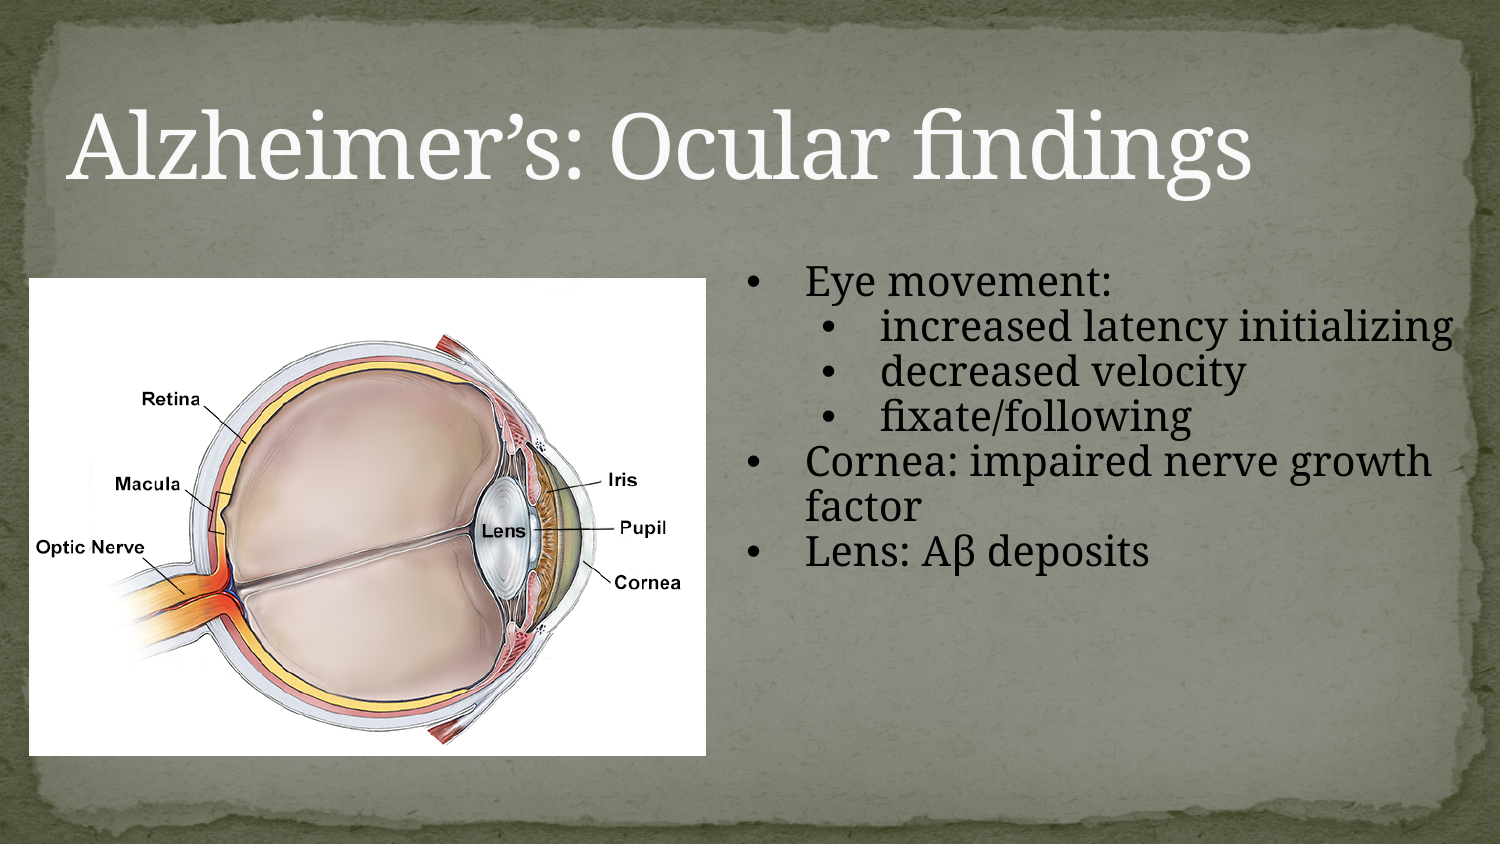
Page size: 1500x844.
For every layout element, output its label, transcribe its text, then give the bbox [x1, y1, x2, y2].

title Alzheimer’s: Ocular findings [51, 72, 1449, 167]
list Eye movement: increased latency initializing decreased velocity fixate/following Cornea: impaired nerve growth factor Lens: Aβ deposits [714, 245, 1500, 807]
picture [29, 278, 706, 756]
